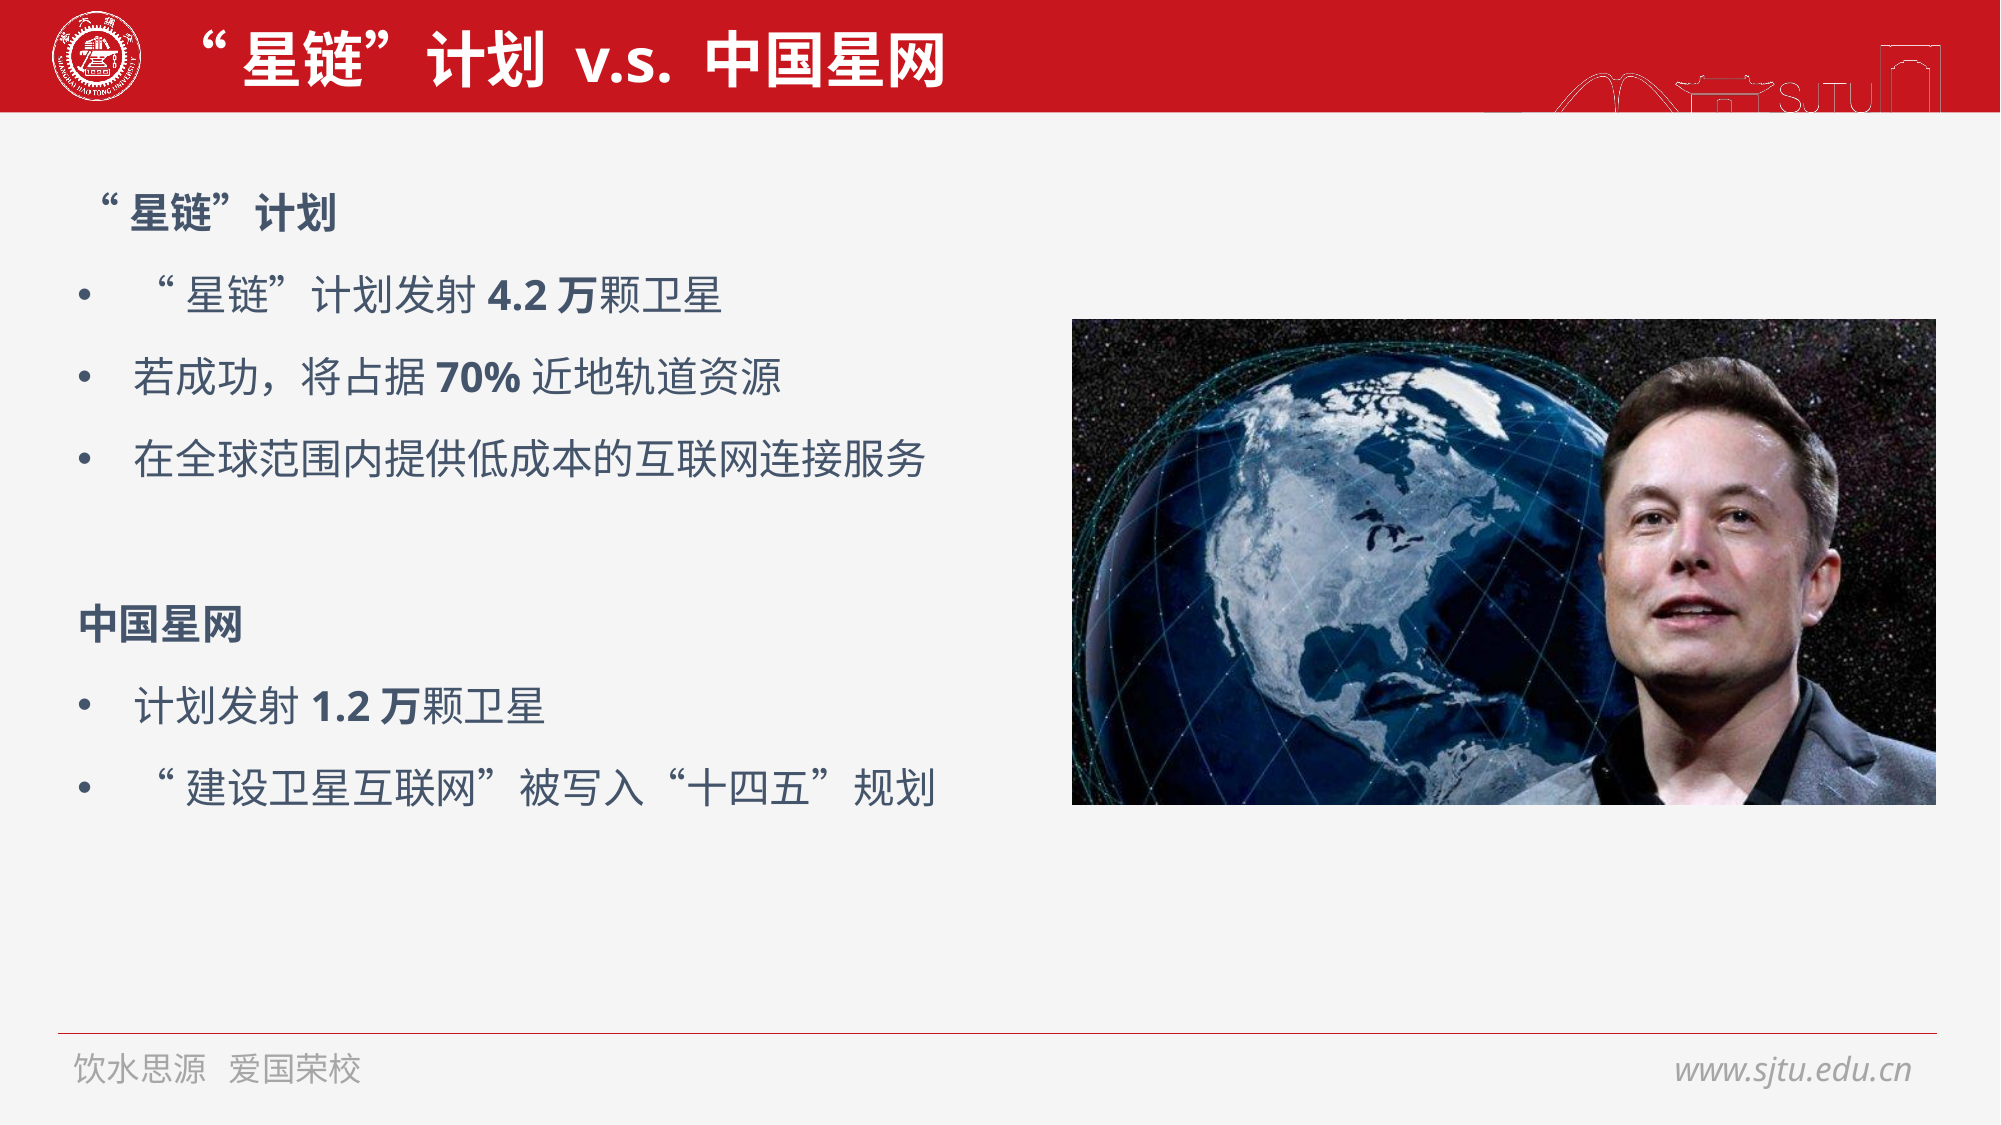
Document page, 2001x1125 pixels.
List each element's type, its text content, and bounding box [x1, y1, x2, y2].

list “星链”计划 “星链”计划发射4.2万颗卫星 若成功，将占据70%近地轨道资源 在全球范围内提供低成本的互联网连接服务 中国星网 计划发射1.2万颗卫星 “建设卫星互联网”被写入“十四五”规划 [62, 169, 974, 933]
title “星链”计划 v.s. 中国星网 [152, 14, 1284, 103]
picture [1072, 319, 1936, 806]
picture [52, 11, 141, 101]
picture [1484, 45, 1947, 113]
